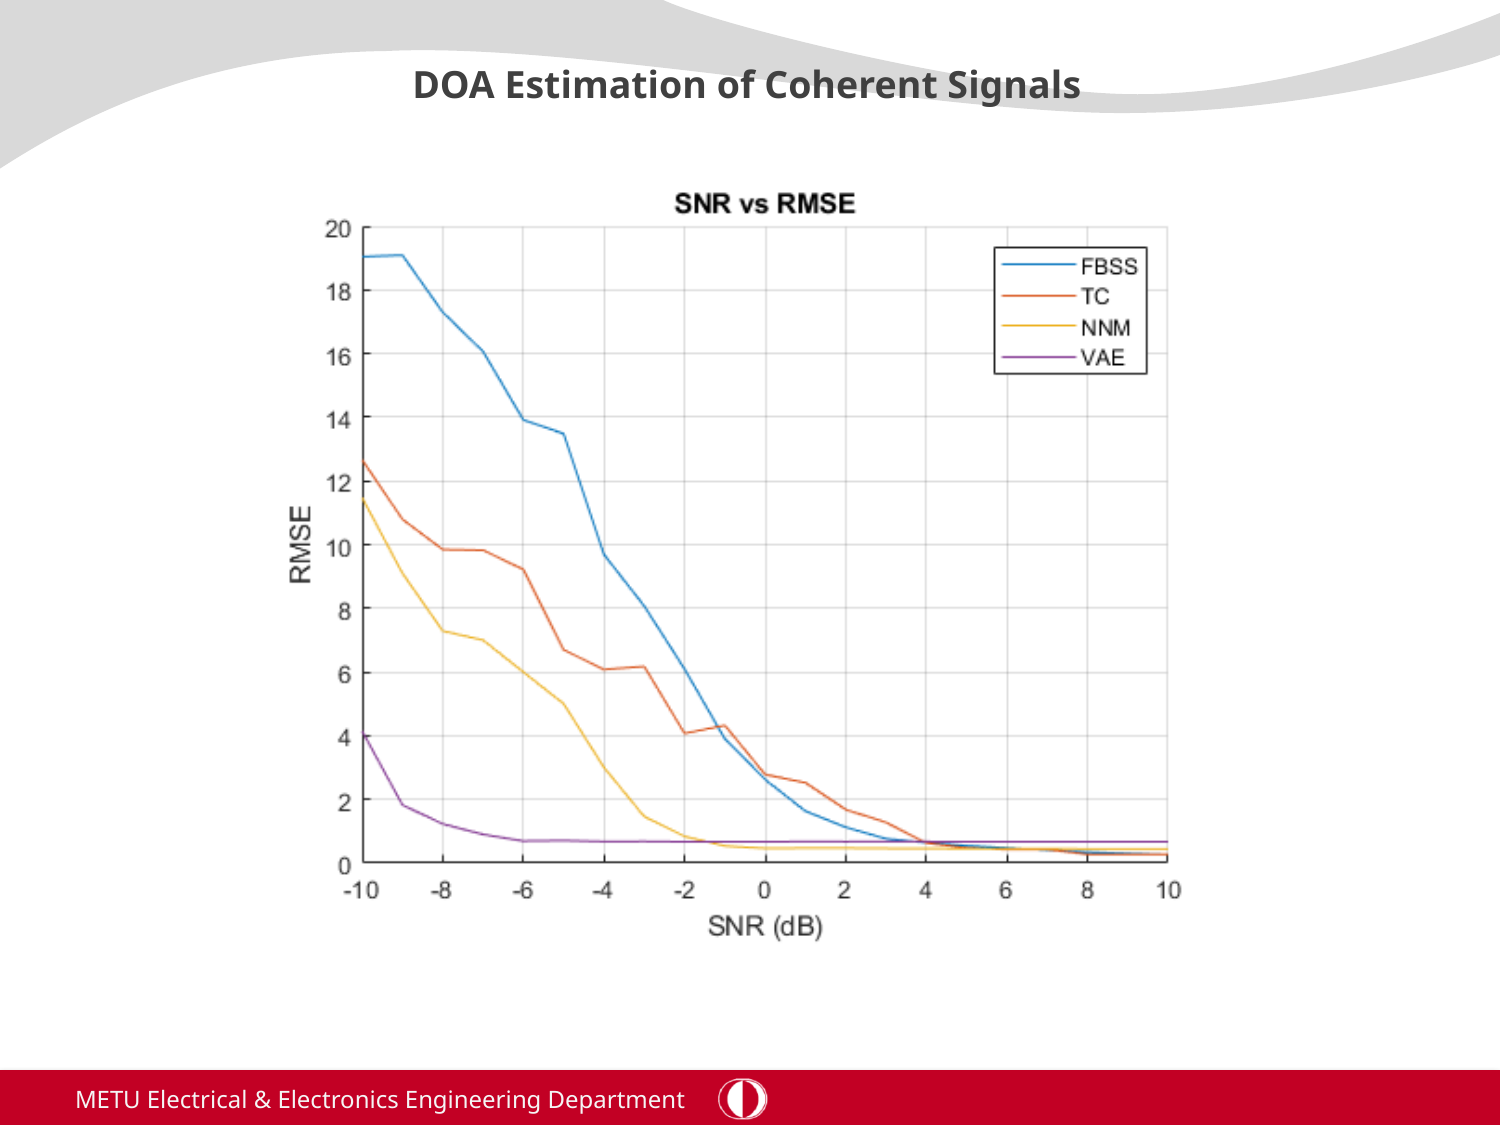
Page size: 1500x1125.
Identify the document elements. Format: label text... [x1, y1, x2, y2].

text_box DOA Estimation of Coherent Signals [397, 53, 1097, 114]
text_box [0, 0, 851, 169]
picture [227, 169, 1267, 950]
text_box [1097, 12, 1500, 114]
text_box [0, 1069, 1500, 1125]
